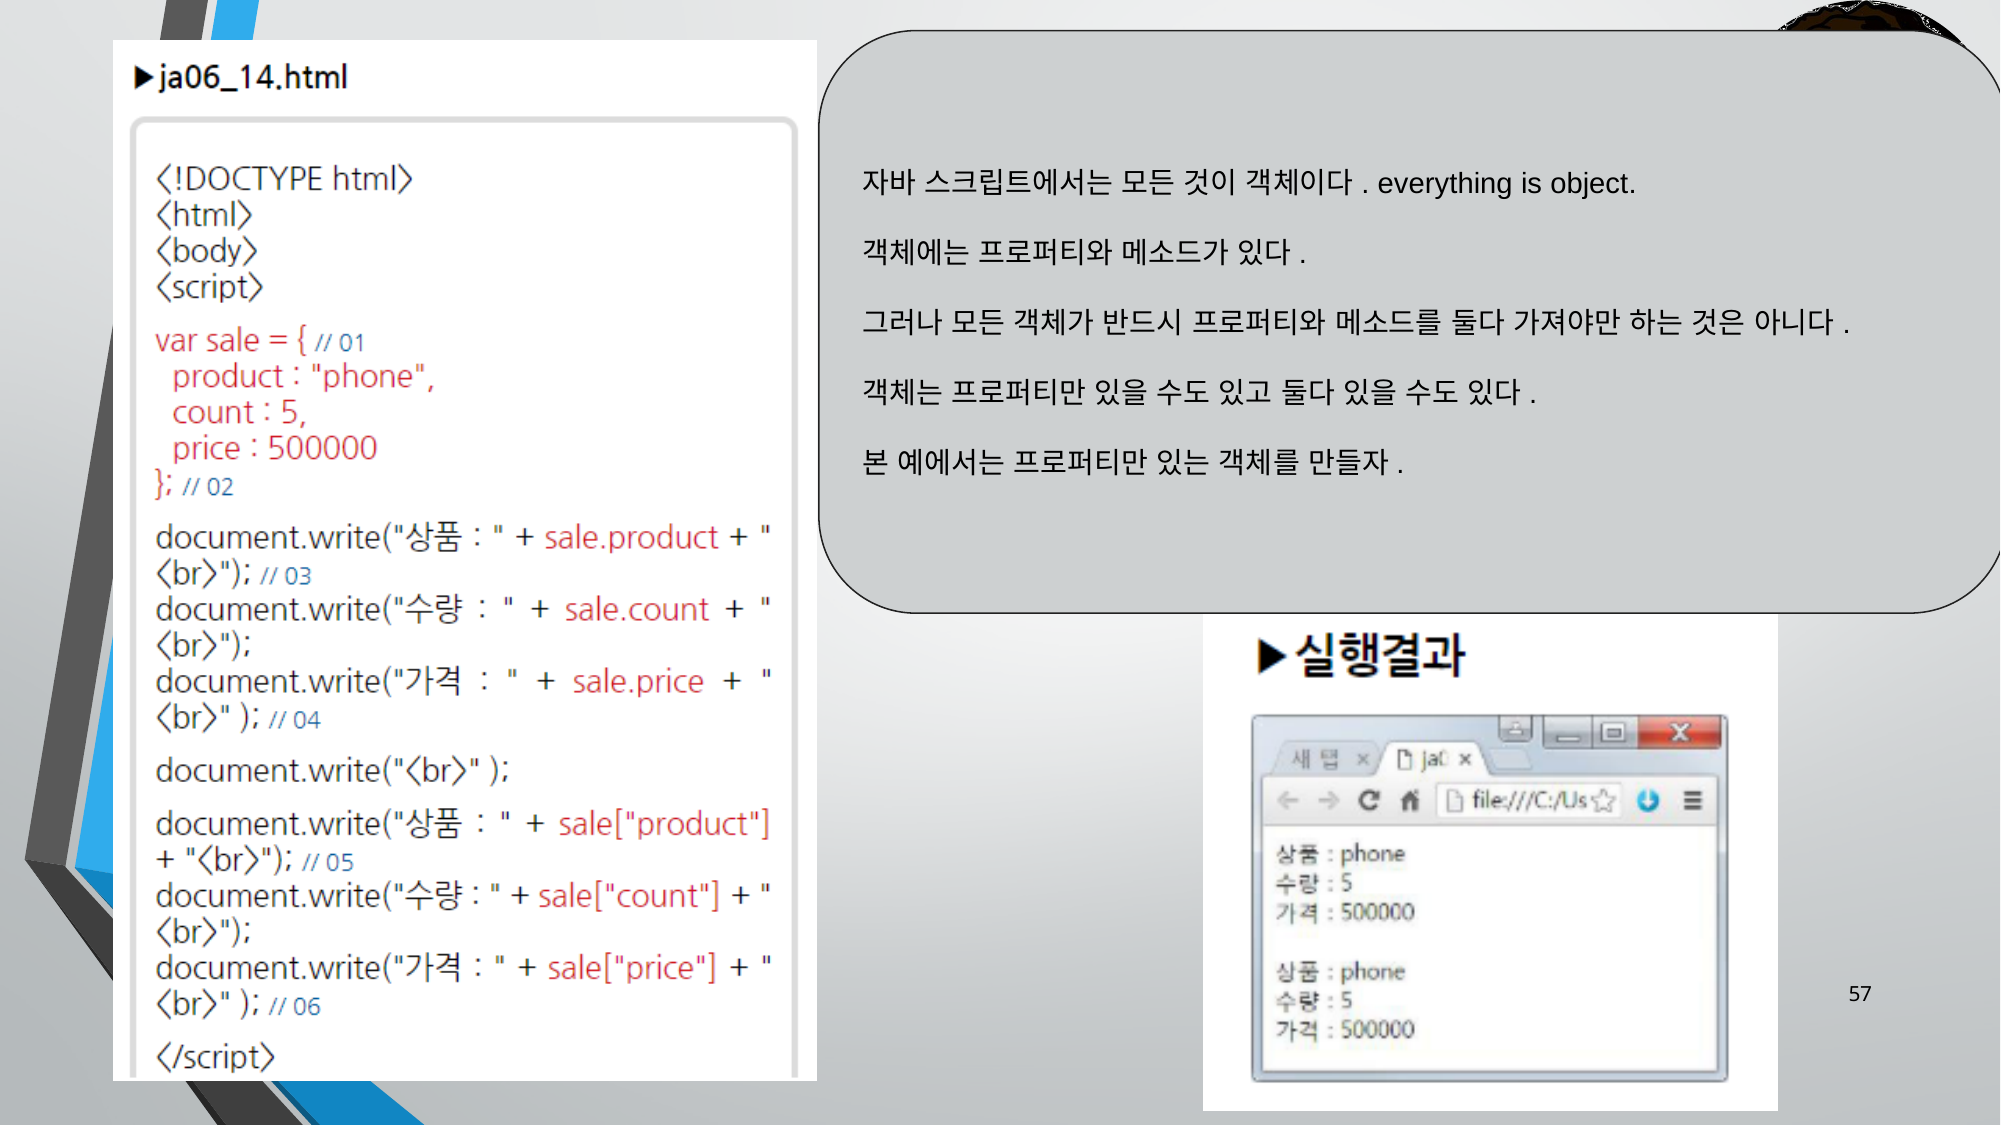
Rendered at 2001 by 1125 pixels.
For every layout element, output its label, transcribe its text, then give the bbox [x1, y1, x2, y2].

text_box 자바 스크립트에서는 모든 것이 객체이다. everything is object. 객체에는 프로퍼티와 메소드가 있다. 그러나 모든 객체가 반드시 프로퍼티와 메소드를 둘다 가져야만 하는 것은 아니다. 객체는 프로퍼티만 있을 수도 있고 둘다 있을 수도 있다. 본 예에서는 프로퍼티만 있는 객체를 만들자. [822, 30, 2000, 614]
slide_number ‹#› [1796, 965, 1887, 1025]
picture [0, 0, 2001, 1125]
